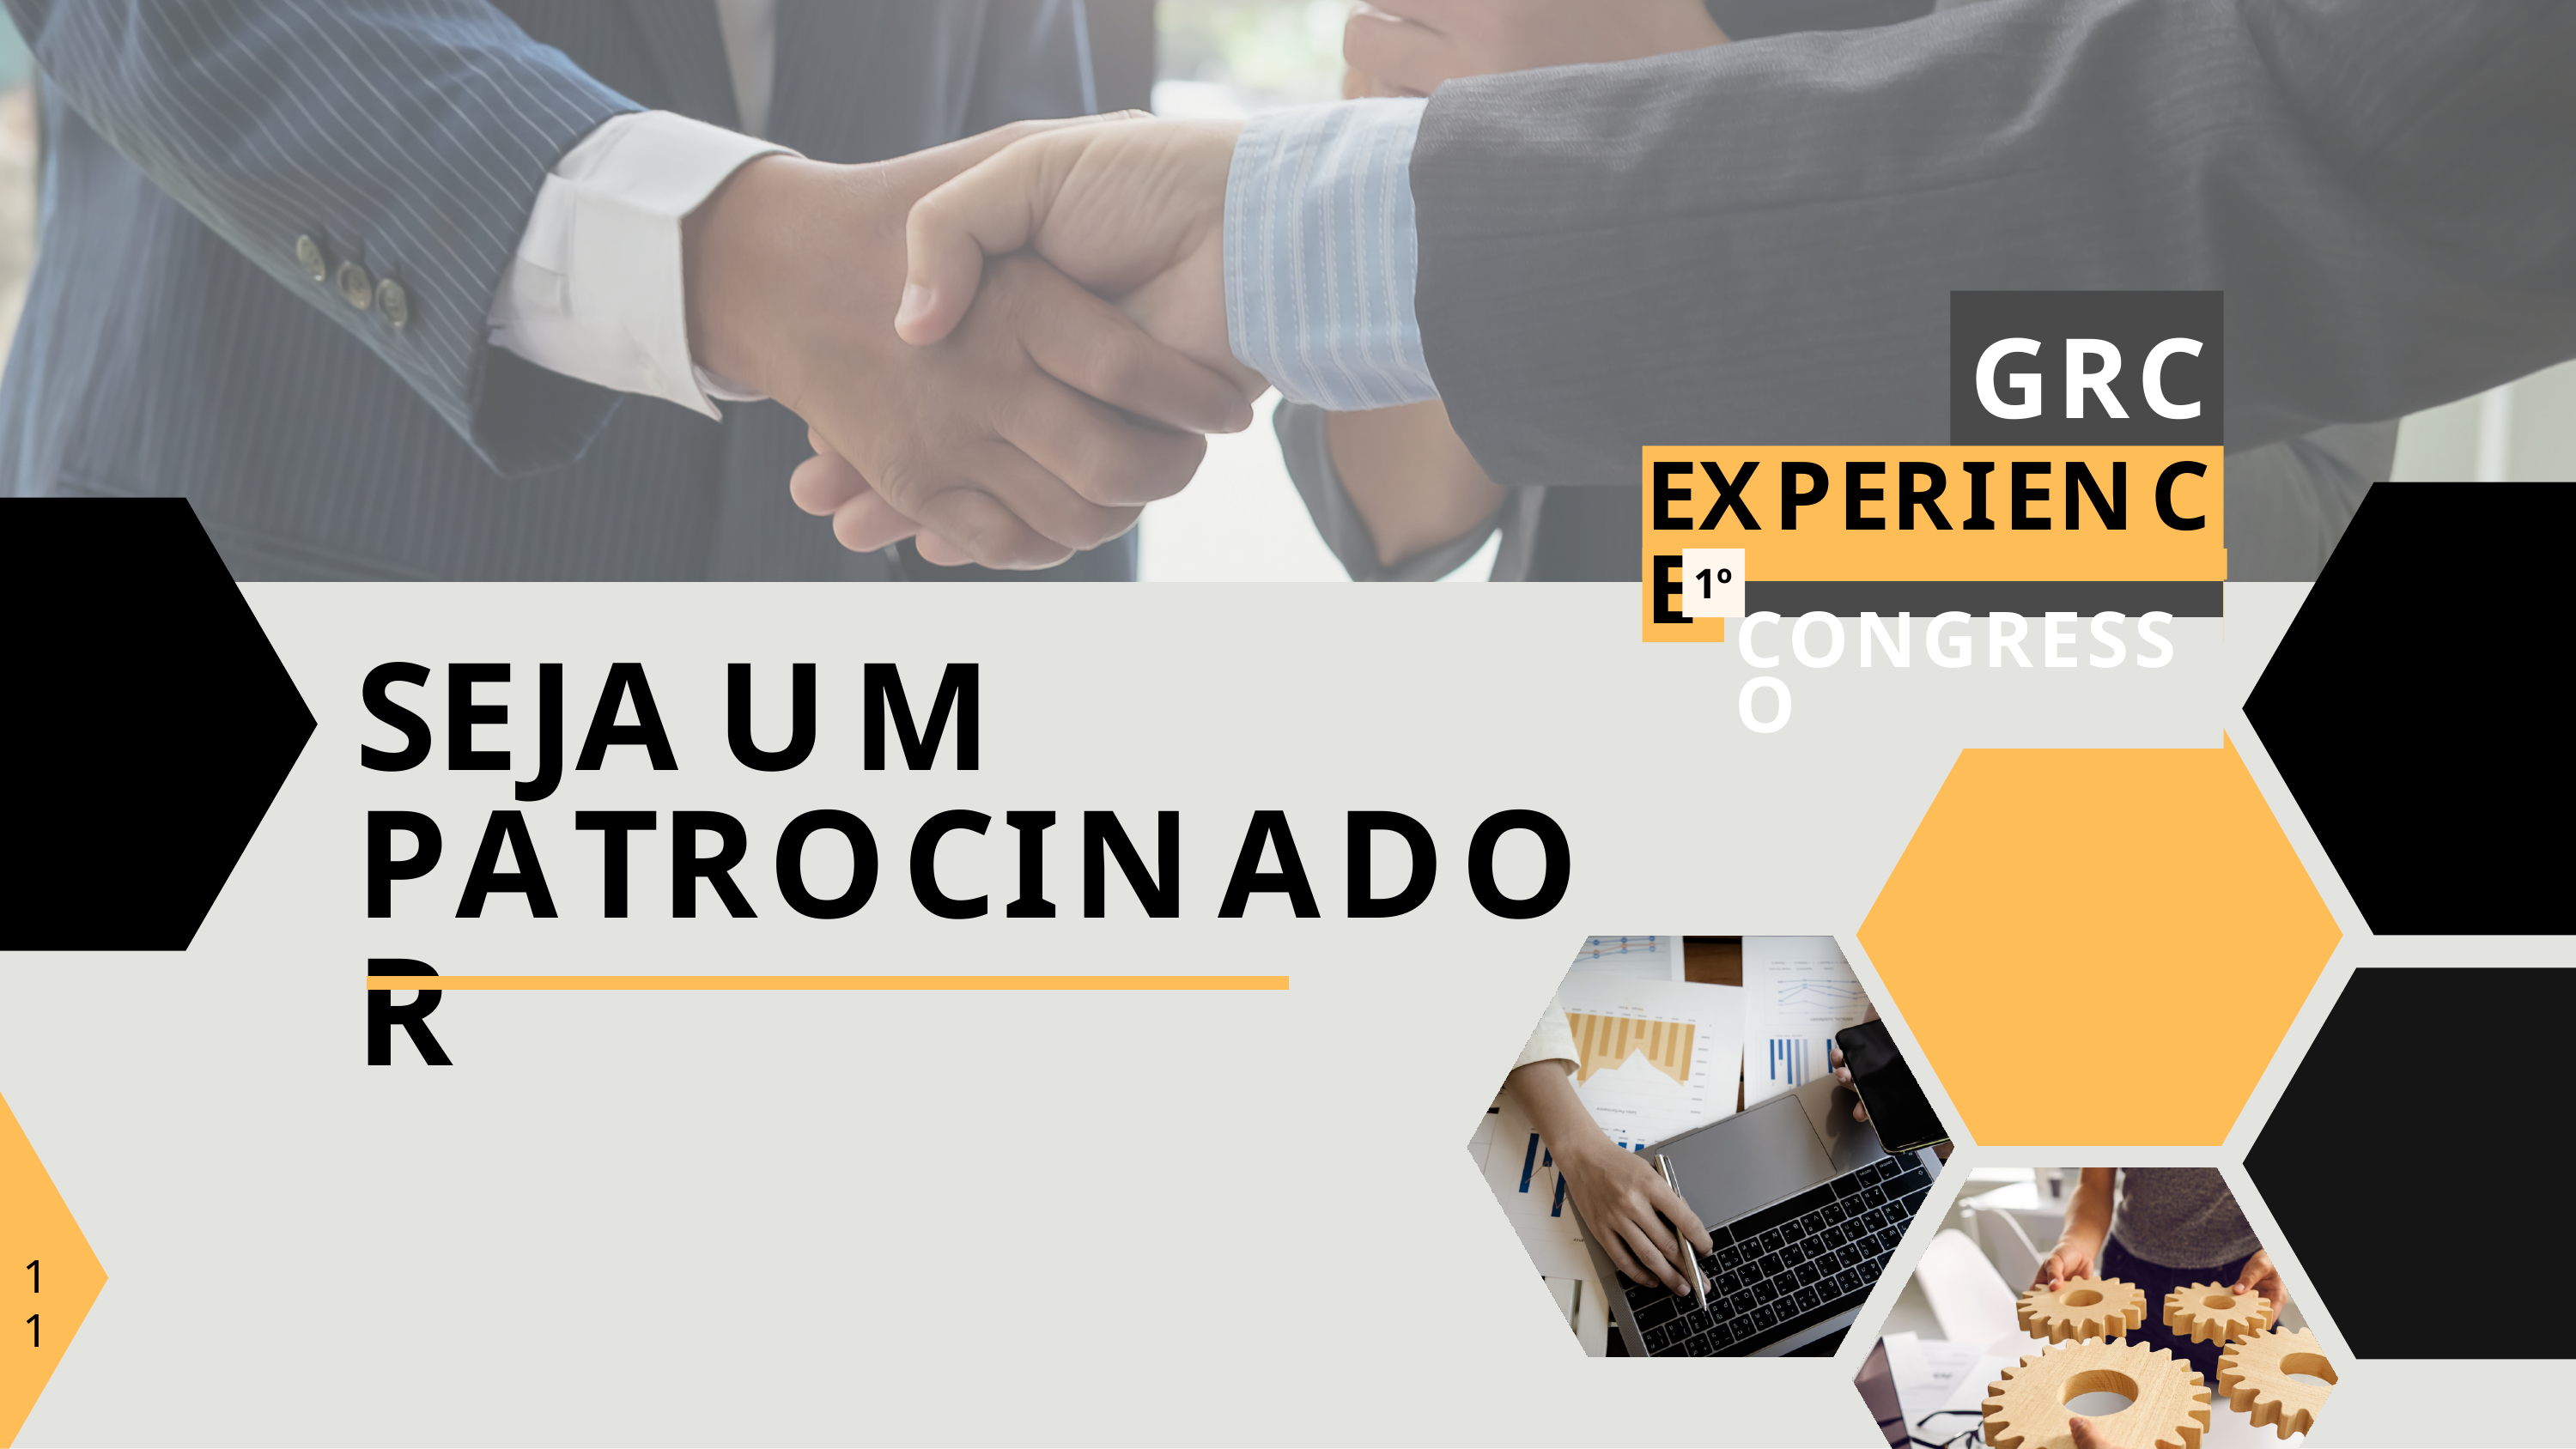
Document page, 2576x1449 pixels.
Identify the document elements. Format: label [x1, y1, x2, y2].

text_box [0, 976, 1289, 1449]
text_box [0, 0, 2576, 1449]
